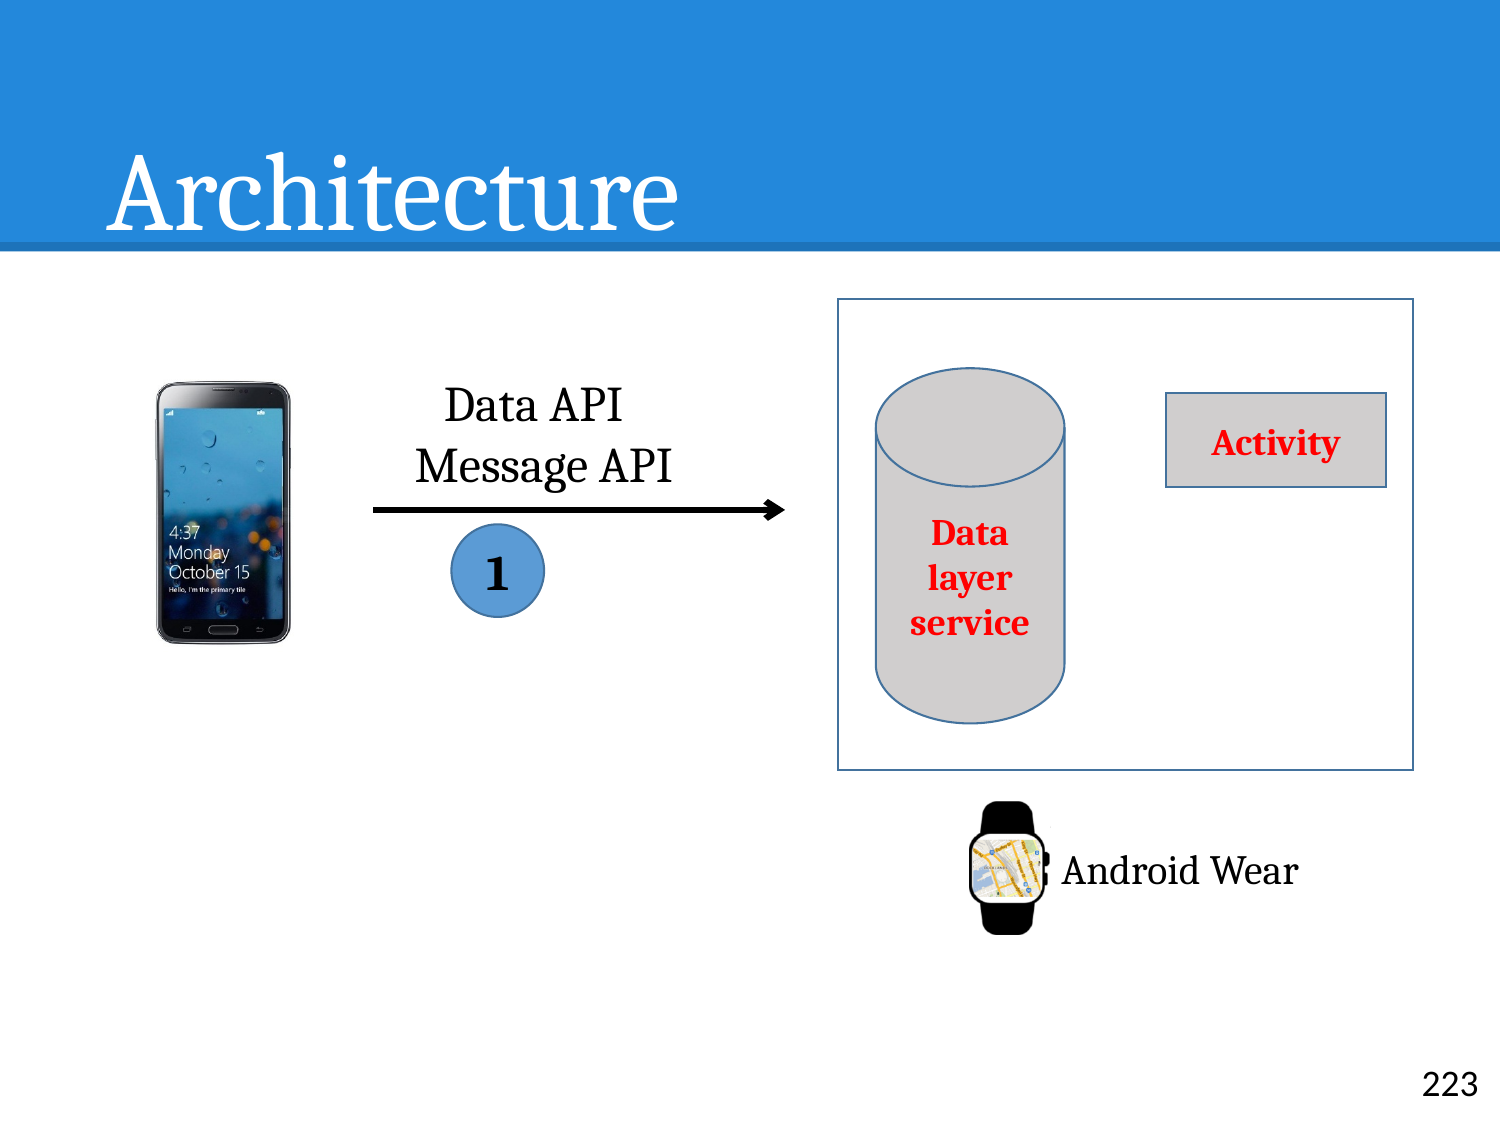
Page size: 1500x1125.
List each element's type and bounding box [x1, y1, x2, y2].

text_box [91, 110, 695, 261]
slide_number [1403, 1038, 1494, 1125]
text_box [450, 523, 546, 618]
text_box [399, 364, 689, 500]
text_box [1051, 835, 1314, 900]
picture [74, 368, 359, 652]
picture [957, 792, 1051, 950]
text_box [837, 298, 1414, 771]
